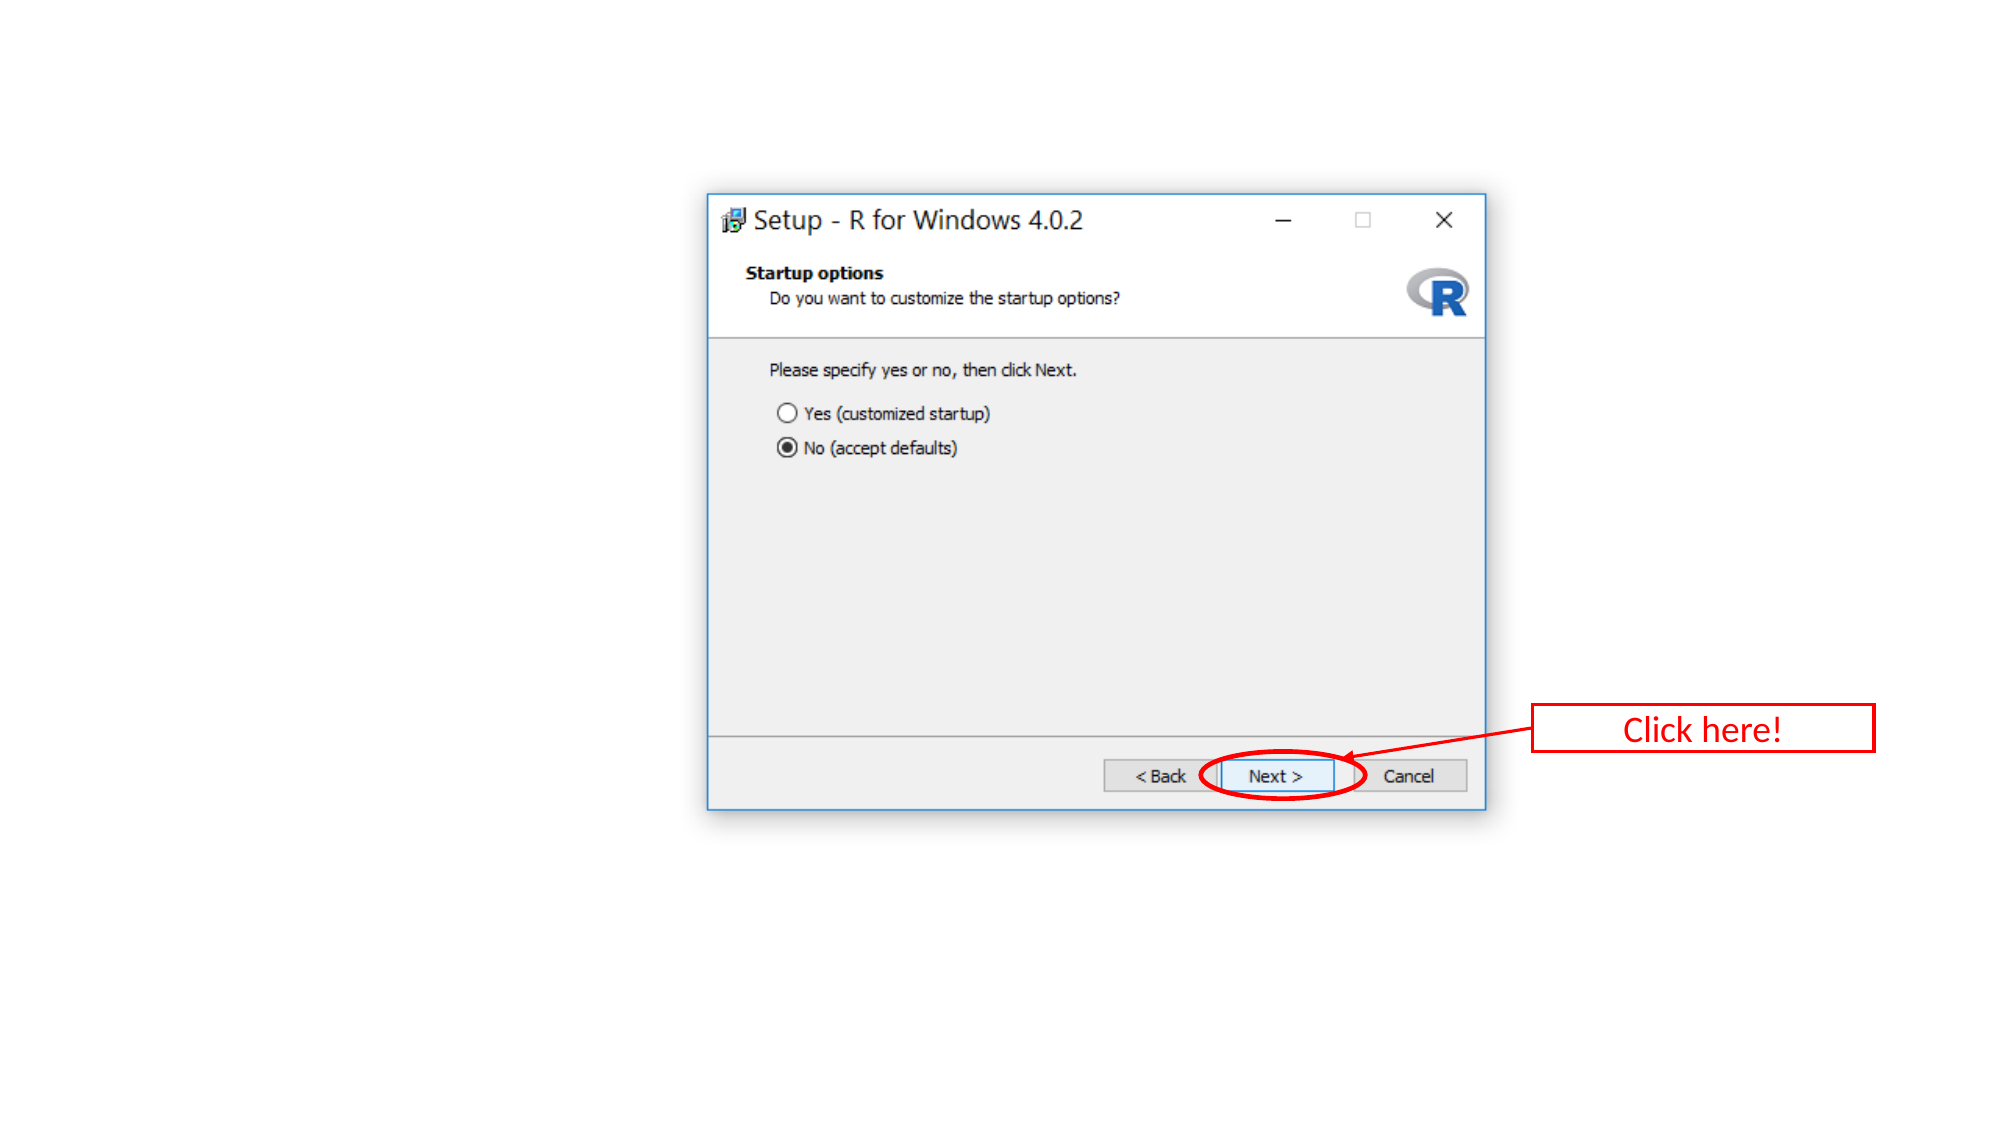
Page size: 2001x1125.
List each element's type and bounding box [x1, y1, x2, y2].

picture [633, 106, 1910, 931]
text_box [1341, 727, 1533, 759]
